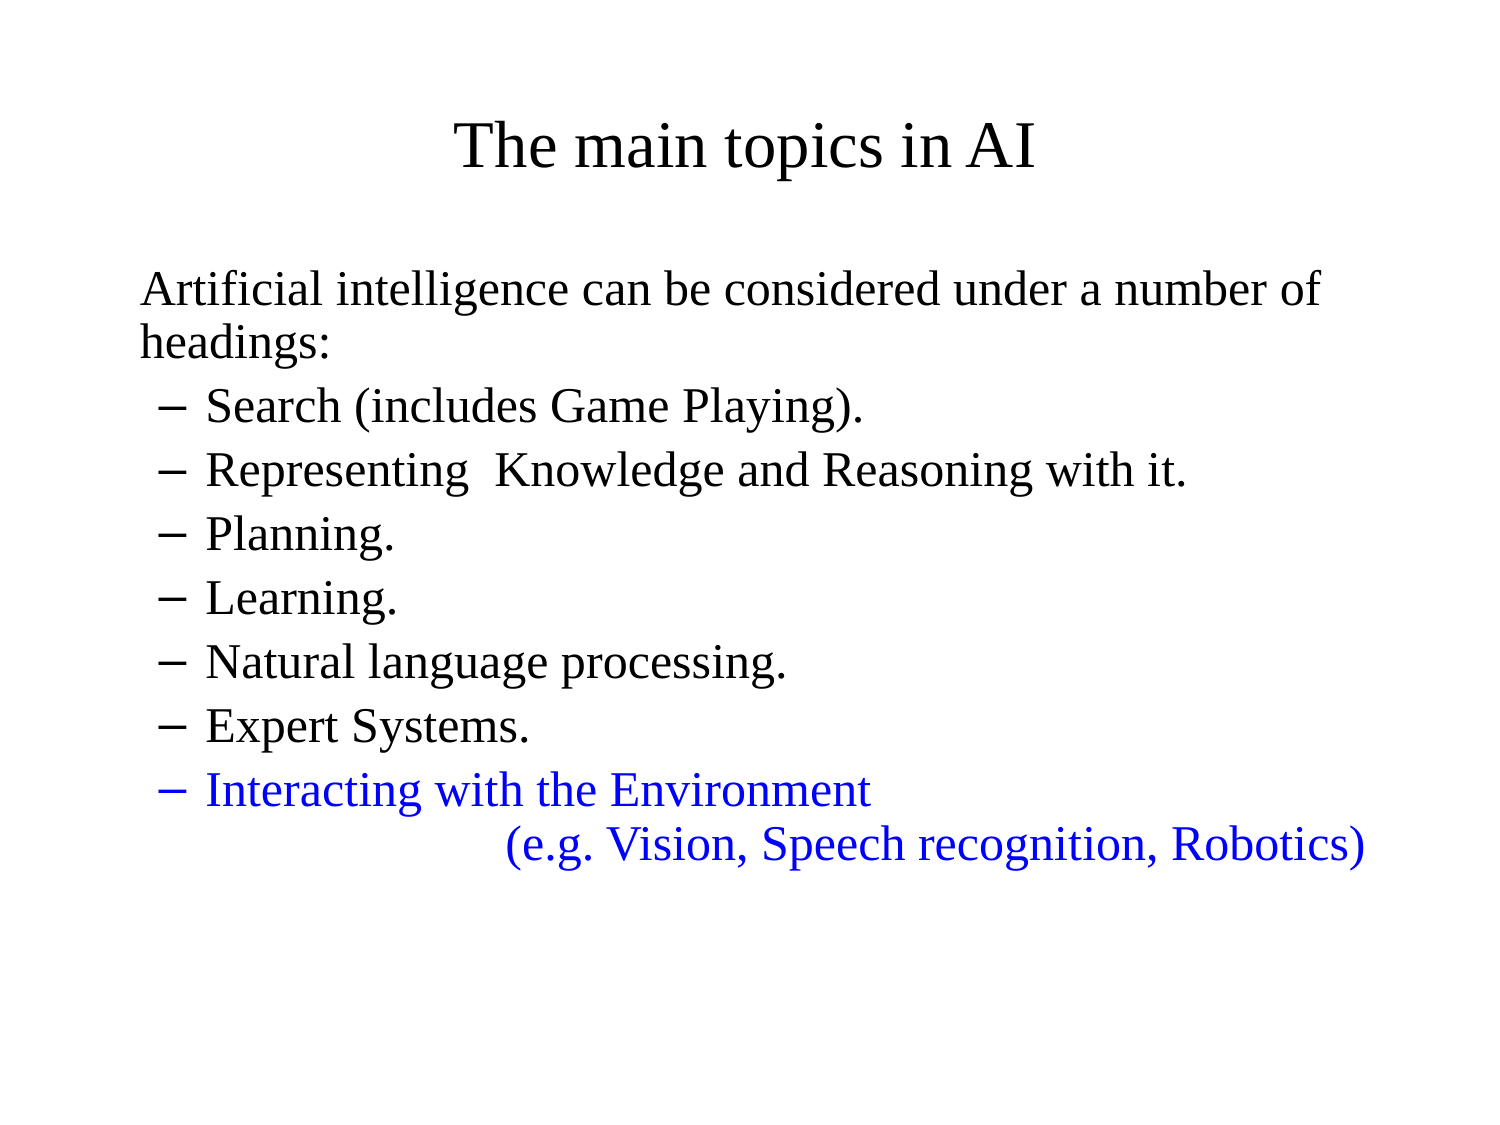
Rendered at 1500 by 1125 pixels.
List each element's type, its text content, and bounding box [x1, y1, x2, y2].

title The main topics in AI [108, 47, 1384, 235]
list Artificial intelligence can be considered under a number of headings: Search (includes Game Playing). Representing Knowledge and Reasoning with it. Planning. Learning. Natural language processing. Expert Systems. Interacting with the Environment (e.g. Vision, Speech recognition, Robotics) [68, 254, 1408, 1011]
